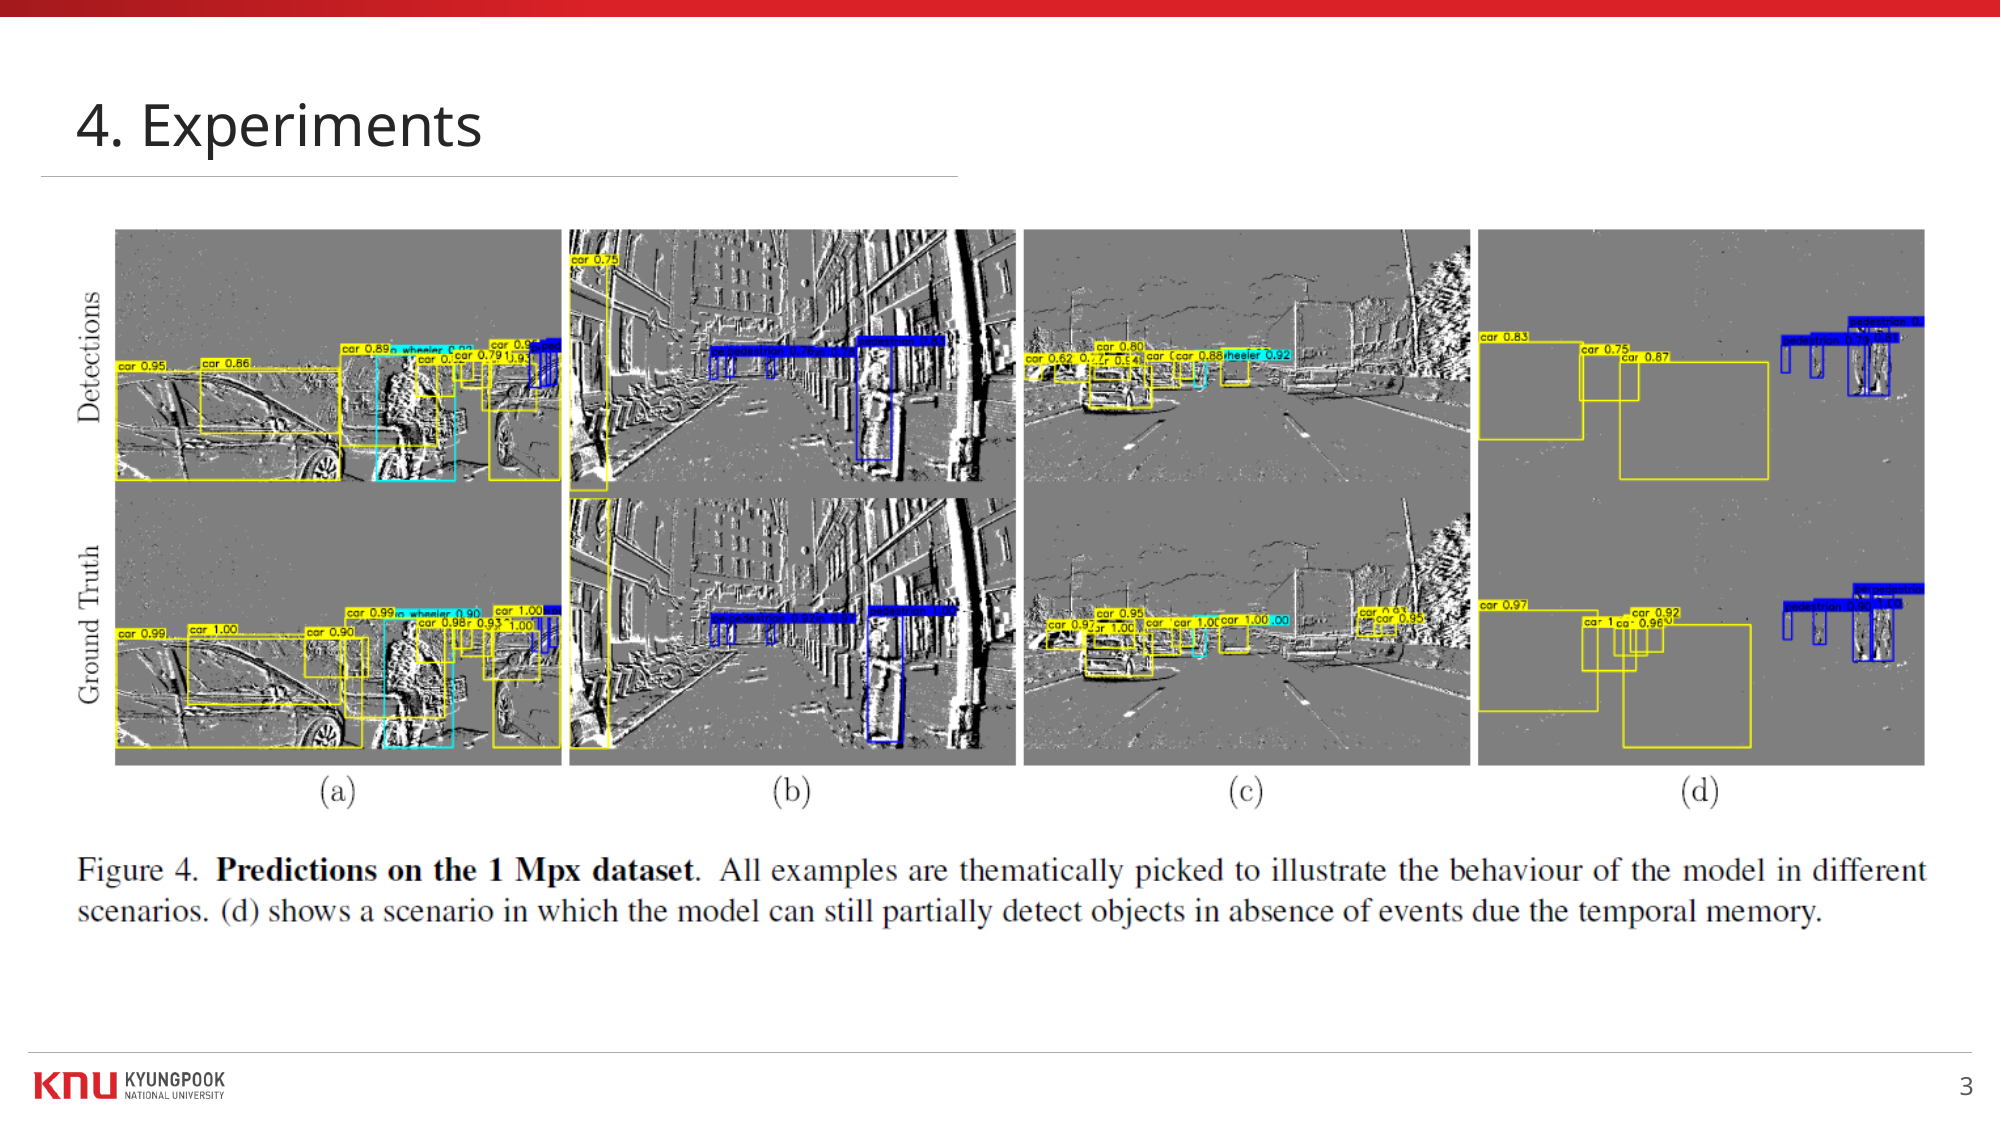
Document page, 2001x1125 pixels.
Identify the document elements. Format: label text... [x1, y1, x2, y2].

picture [38, 185, 1947, 940]
picture [33, 1072, 225, 1099]
text_box 4. Experiments [61, 80, 993, 166]
text_box 3 [1748, 1063, 1989, 1108]
